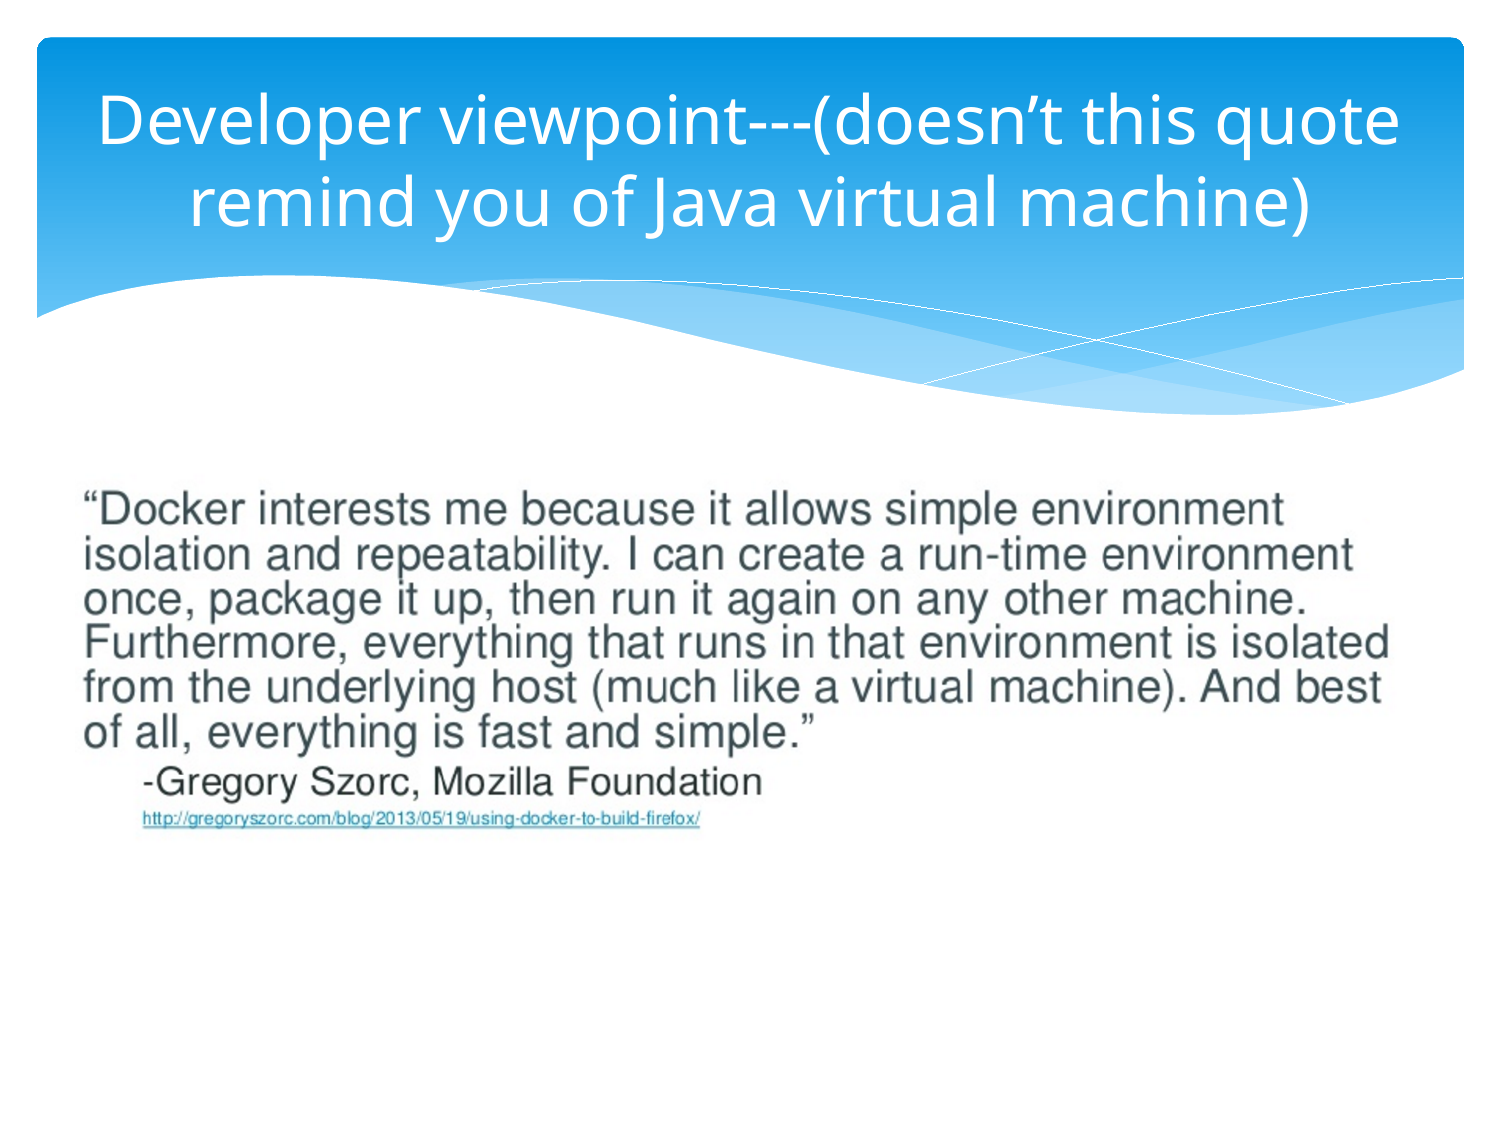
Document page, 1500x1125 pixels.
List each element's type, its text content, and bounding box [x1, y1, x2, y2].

title Developer viewpoint---(doesn’t this quote remind you of Java virtual machine) [75, 55, 1425, 261]
picture [74, 473, 1399, 875]
